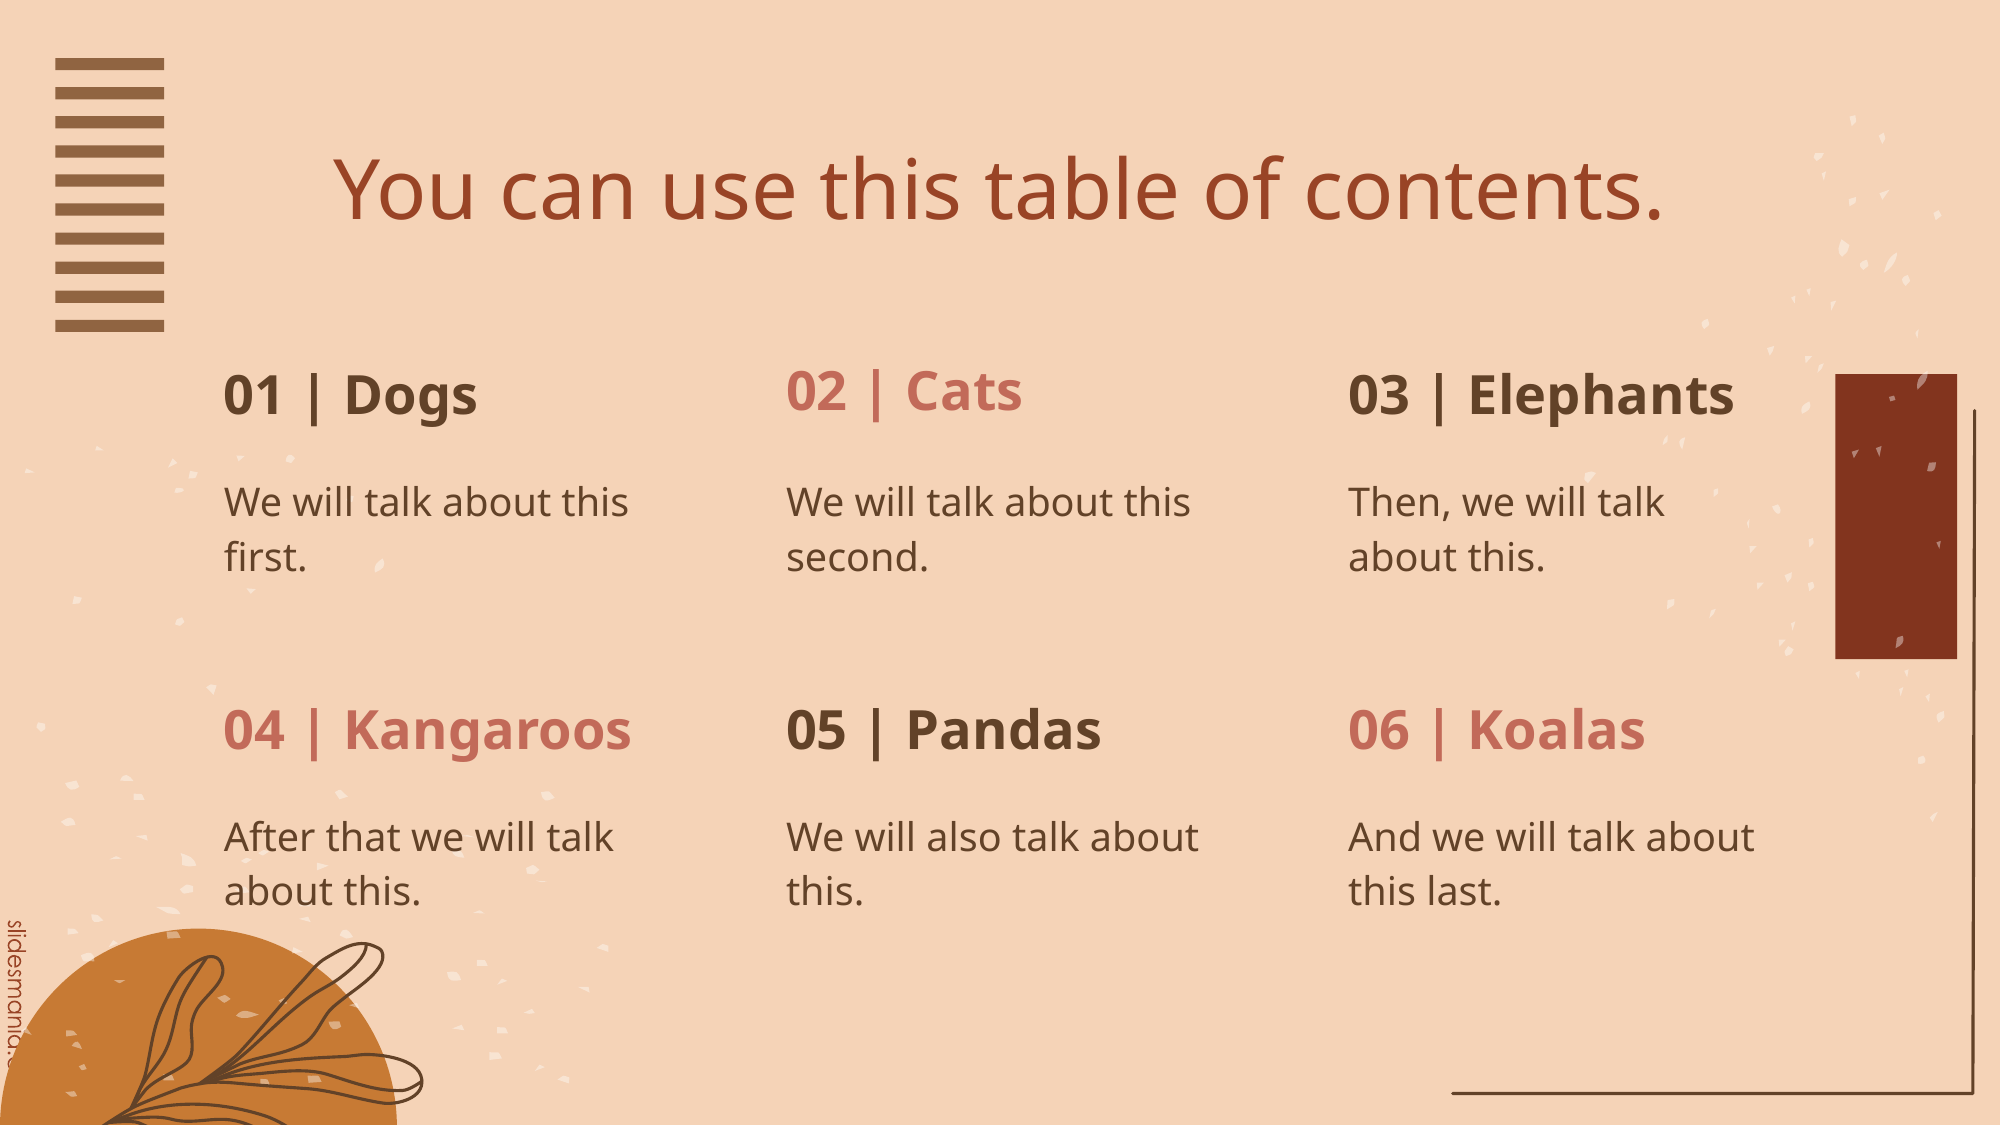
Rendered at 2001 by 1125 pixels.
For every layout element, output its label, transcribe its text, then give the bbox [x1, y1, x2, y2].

list And we will talk about this last. [1328, 785, 1796, 1002]
list We will talk about this second. [766, 449, 1234, 667]
title 01 | Dogs [203, 335, 672, 450]
list We will also talk about this. [766, 785, 1234, 1002]
title 04 | Kangaroos [203, 670, 672, 785]
title 06 | Koalas [1328, 670, 1796, 785]
title 05 | Pandas [766, 670, 1234, 785]
title You can use this table of contents. [203, 123, 1796, 249]
title 02 | Cats [766, 332, 1234, 447]
list After that we will talk about this. [203, 785, 672, 1002]
list Then, we will talk about this. [1328, 450, 1796, 667]
title 03 | Elephants [1328, 335, 1796, 450]
list We will talk about this first. [203, 450, 672, 667]
